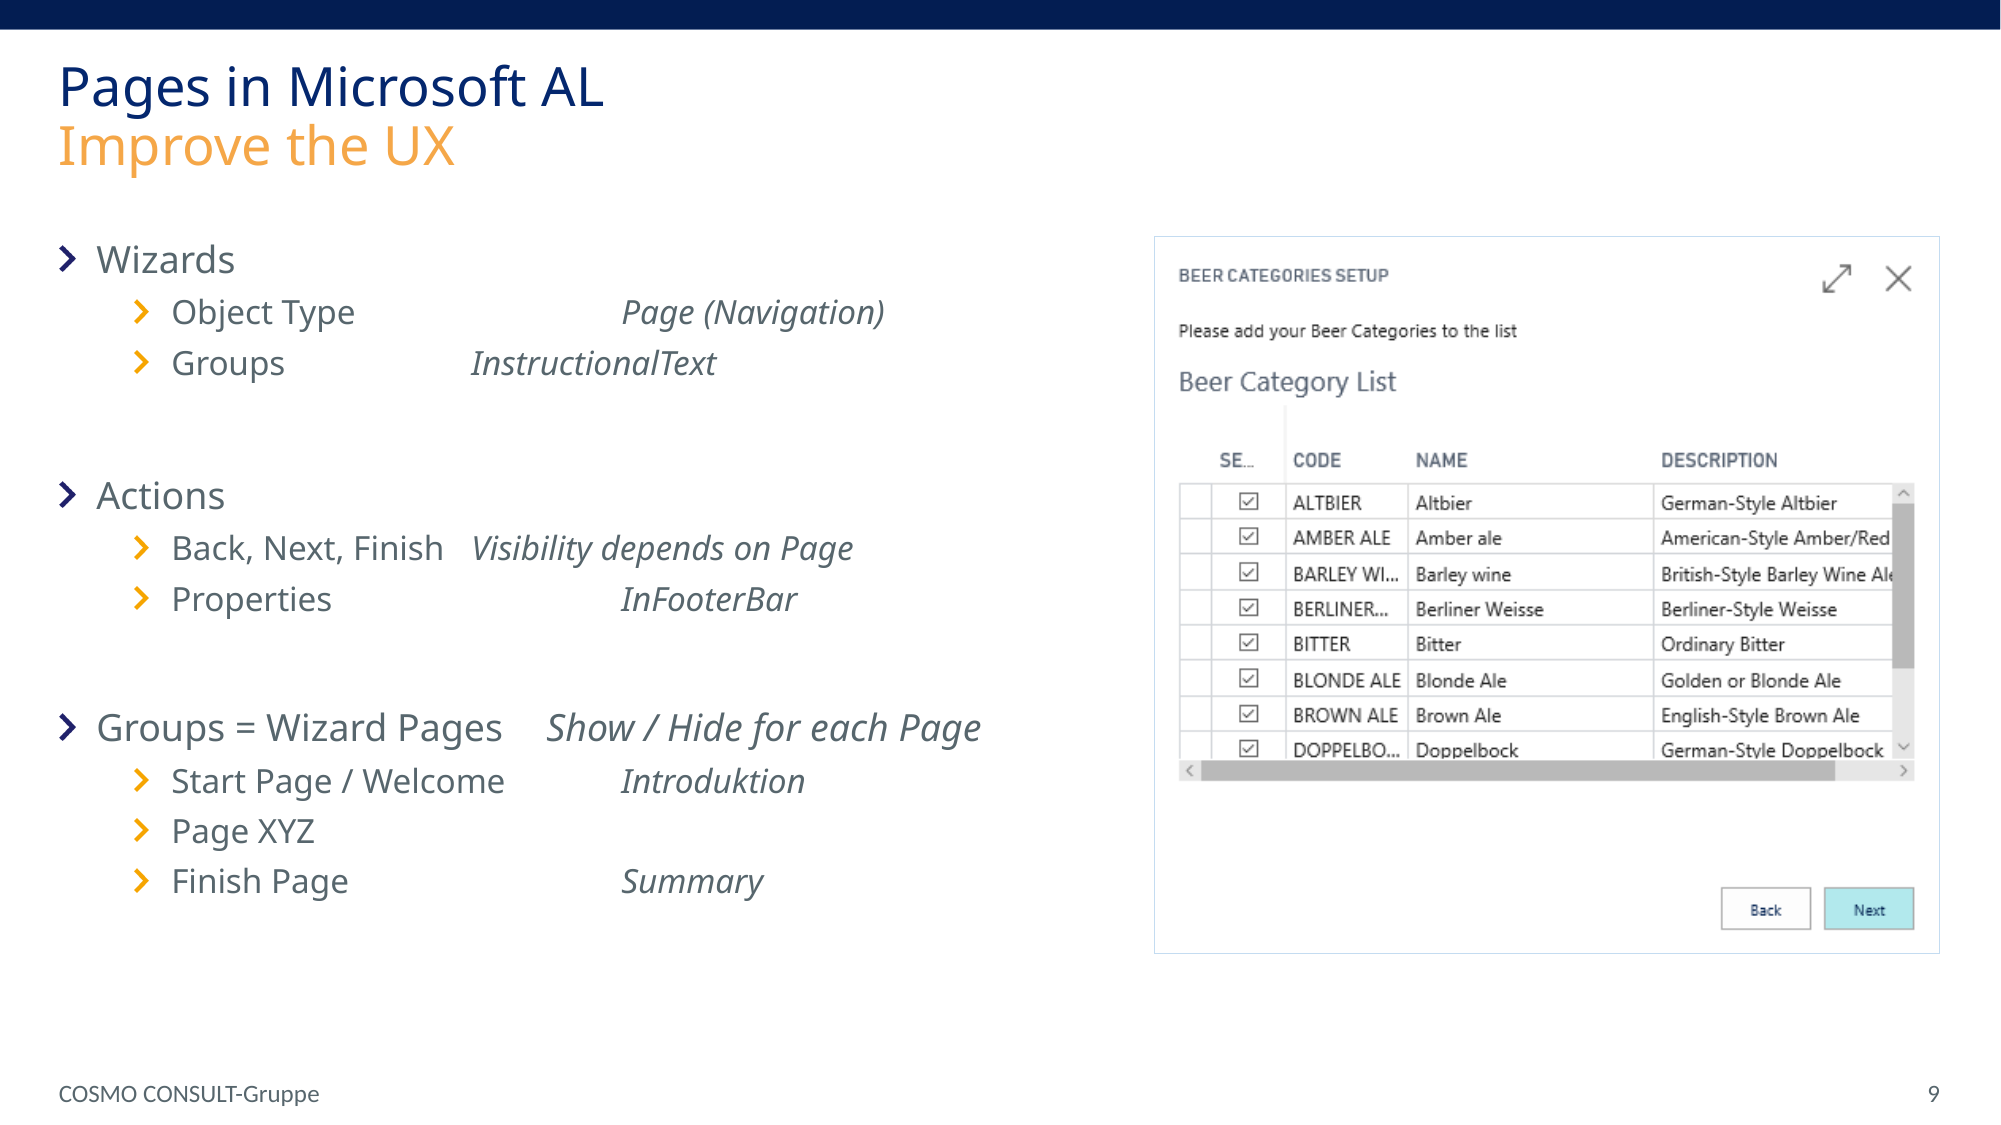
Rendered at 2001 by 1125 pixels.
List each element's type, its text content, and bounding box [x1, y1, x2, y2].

list Wizards Object Type Page (Navigation) Groups InstructionalText Actions Back, Next, Finish Visibility depends on Page Properties InFooterBar Groups = Wizard Pages Show / Hide for each Page Start Page / Welcome Introduktion Page XYZ Finish Page Summary [58, 235, 1941, 1040]
title Pages in Microsoft AL Improve the UX [59, 59, 1940, 178]
picture [134, 868, 149, 893]
picture [59, 245, 76, 272]
picture [134, 768, 149, 792]
picture [134, 818, 149, 842]
slide_number 9 [1526, 1062, 1940, 1123]
slide_number COSMO CONSULT-Gruppe [59, 1062, 509, 1123]
picture [1154, 236, 1940, 954]
picture [59, 713, 76, 741]
picture [134, 586, 149, 610]
picture [59, 481, 76, 508]
picture [134, 535, 149, 560]
picture [134, 299, 149, 324]
picture [134, 350, 149, 374]
